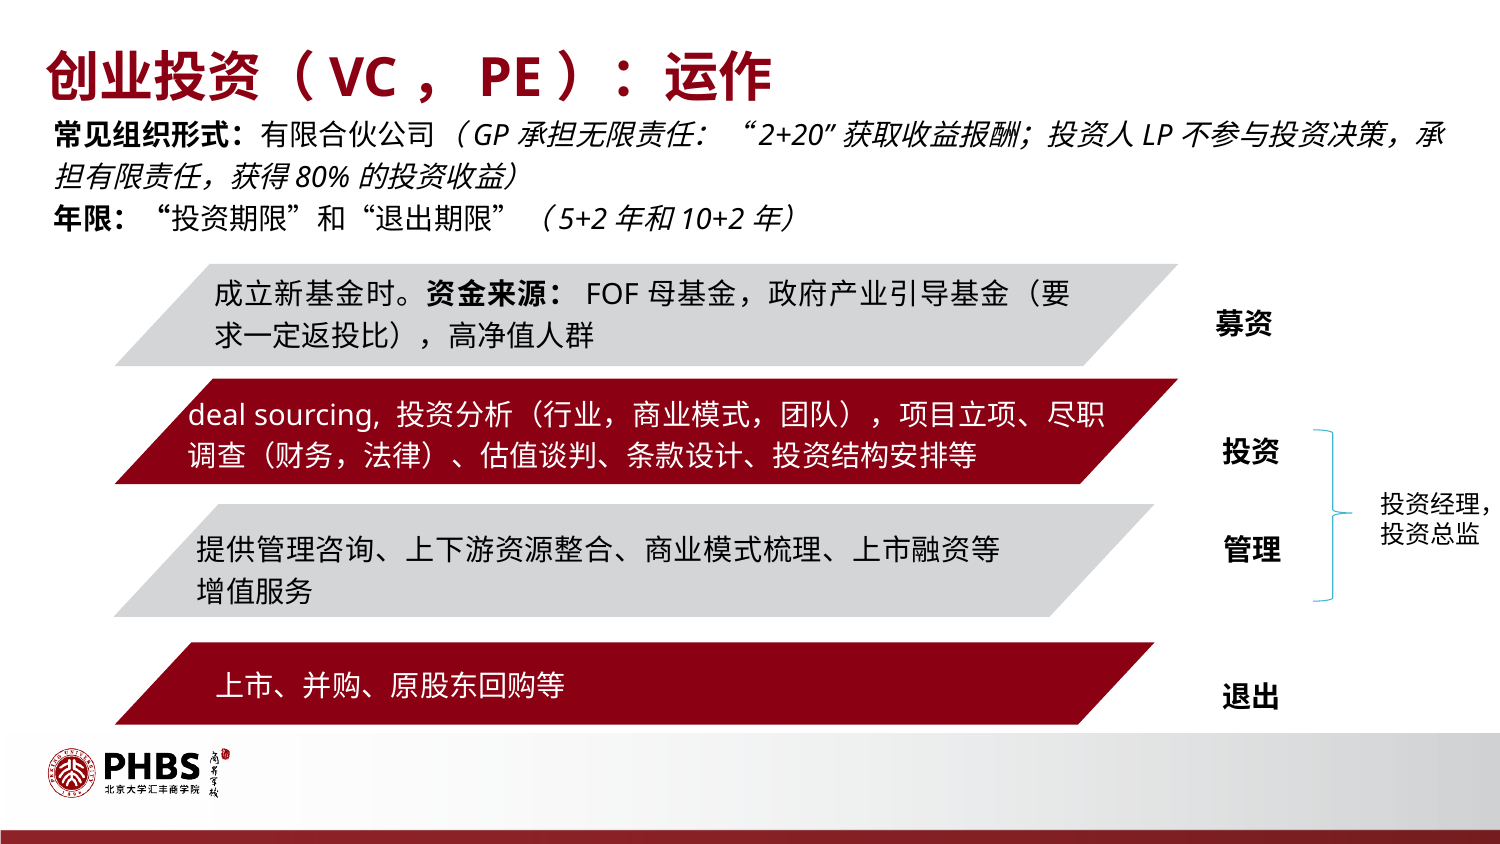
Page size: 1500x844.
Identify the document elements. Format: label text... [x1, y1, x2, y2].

text_box 投资经理，投资总监 [1365, 481, 1500, 556]
picture [0, 733, 1500, 844]
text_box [114, 260, 1366, 367]
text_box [114, 378, 1179, 485]
text_box 常见组织形式：有限合伙公司（GP承担无限责任：“2+20”获取收益报酬；投资人LP不参与投资决策，承担有限责任，获得80%的投资收益） 年限：“投资期限”和“退出期限”（5+2年和10+2年） [39, 102, 1459, 285]
text_box [1313, 429, 1334, 504]
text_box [114, 642, 1155, 725]
text_box 退出 [1207, 663, 1435, 721]
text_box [113, 504, 1460, 617]
text_box 创业投资（VC，PE）：运作 [30, 25, 1016, 115]
text_box 投资 [1207, 418, 1435, 476]
